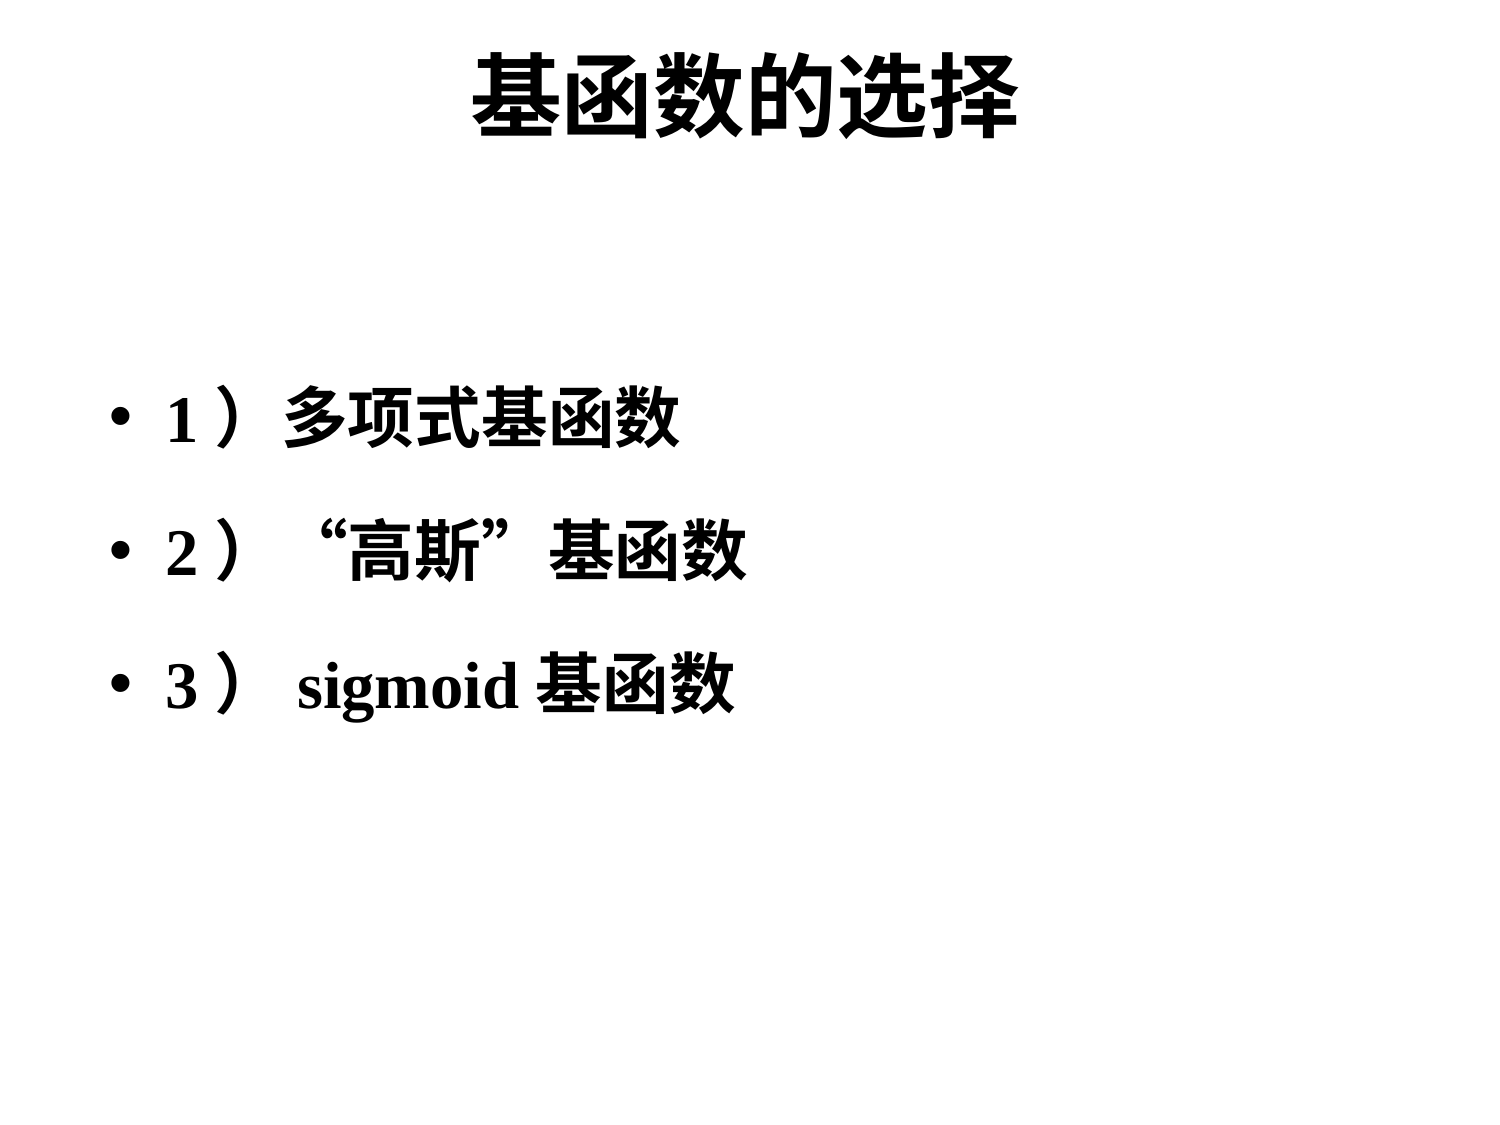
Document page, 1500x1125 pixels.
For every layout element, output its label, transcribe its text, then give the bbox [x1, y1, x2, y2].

title 基函数的选择 [70, 0, 1421, 188]
list 1）多项式基函数 2）“高斯”基函数 3）sigmoid基函数 [93, 328, 1444, 715]
